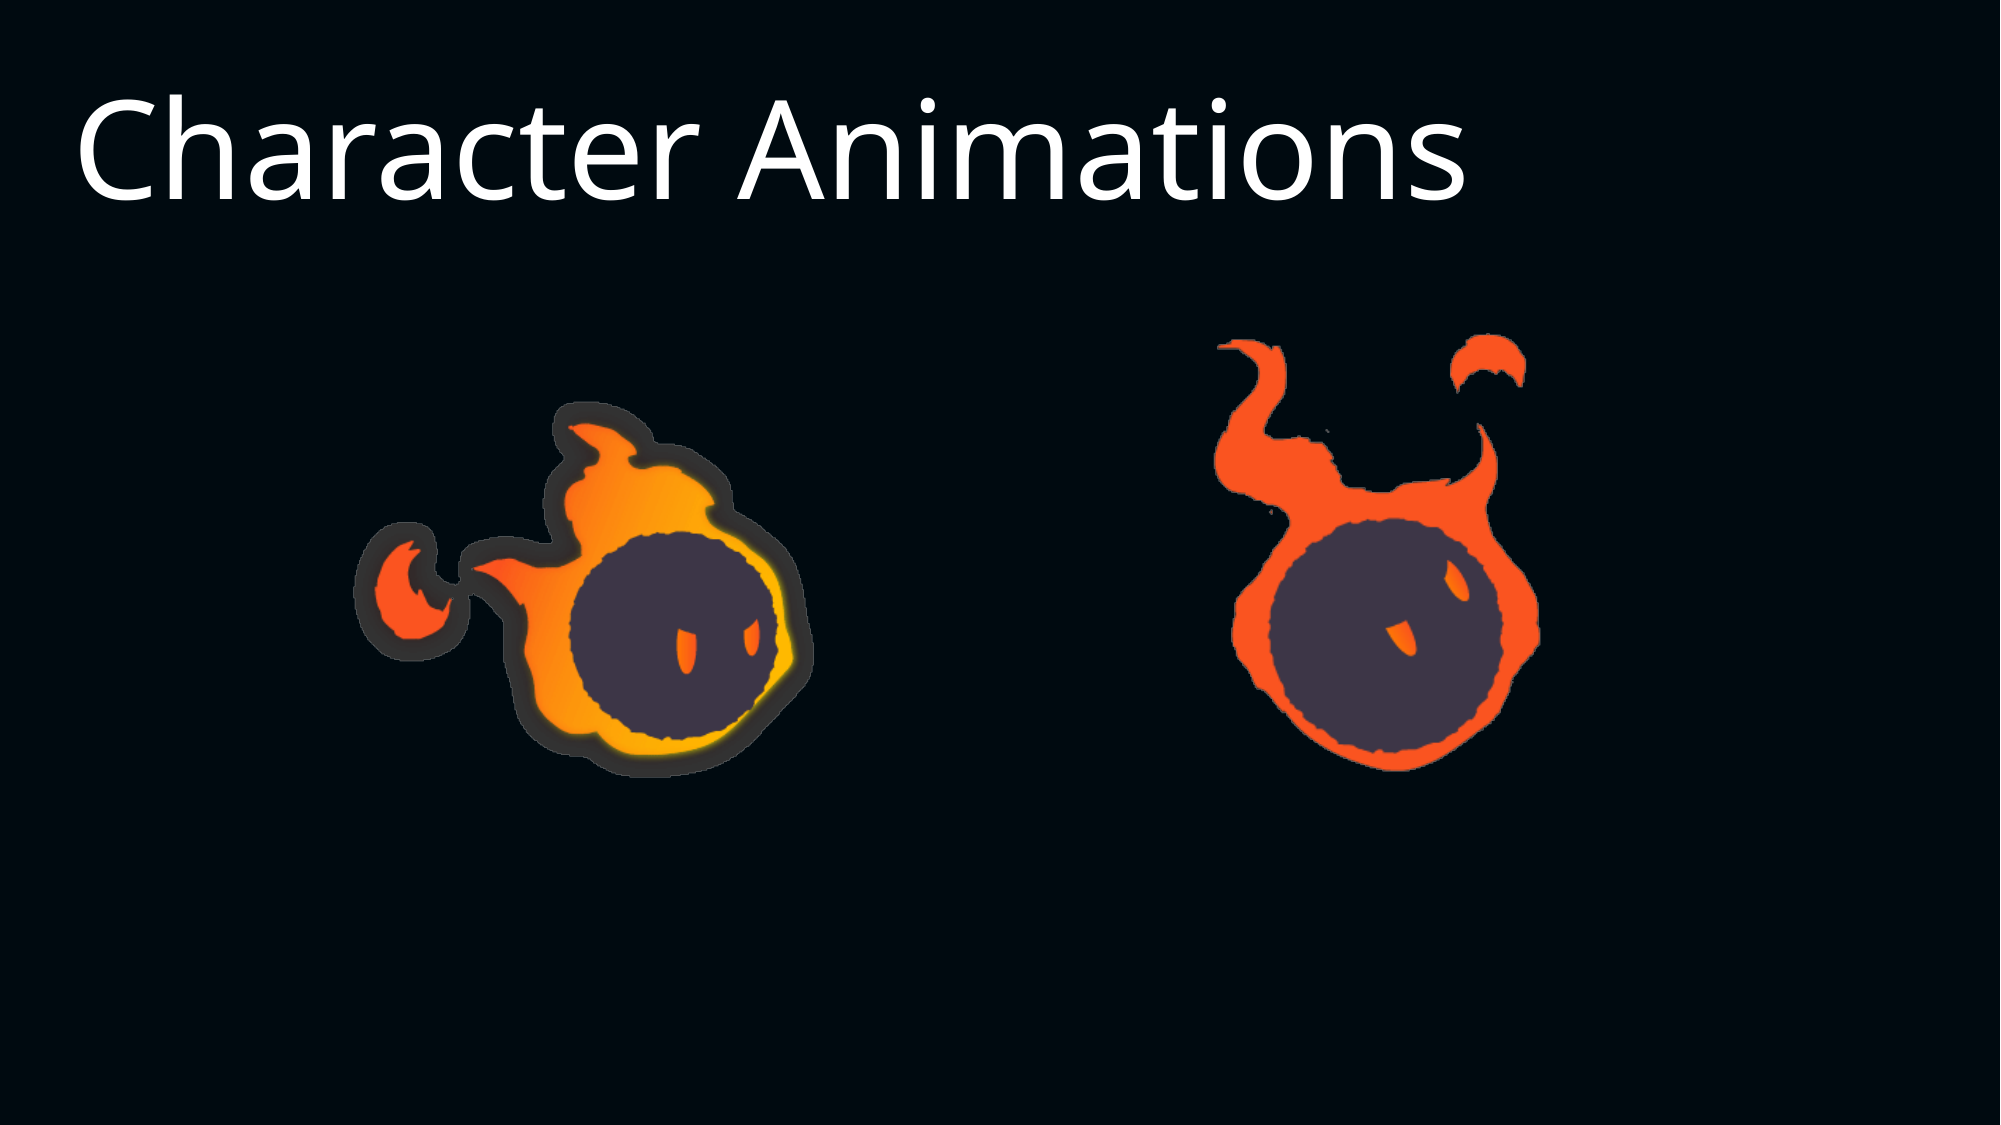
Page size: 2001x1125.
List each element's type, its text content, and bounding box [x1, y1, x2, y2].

text_box Character Animations [57, 0, 1615, 351]
picture [323, 85, 1937, 1125]
